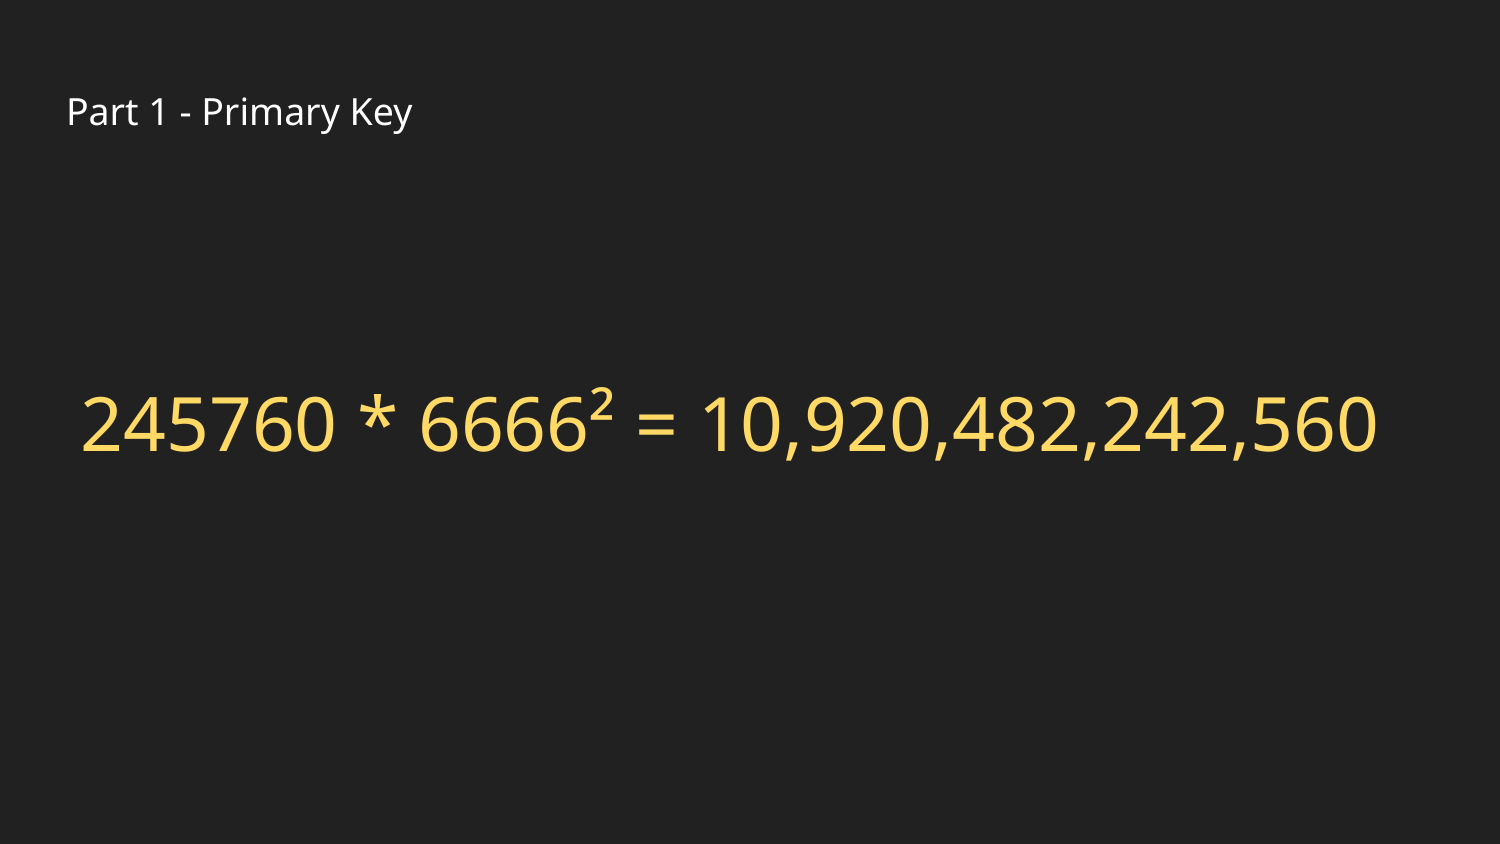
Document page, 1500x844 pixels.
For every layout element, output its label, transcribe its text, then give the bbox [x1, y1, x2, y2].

title 245760 * 6666² = 10,920,482,242,560 [51, 320, 1449, 524]
title Part 1 - Primary Key [51, 72, 1449, 167]
